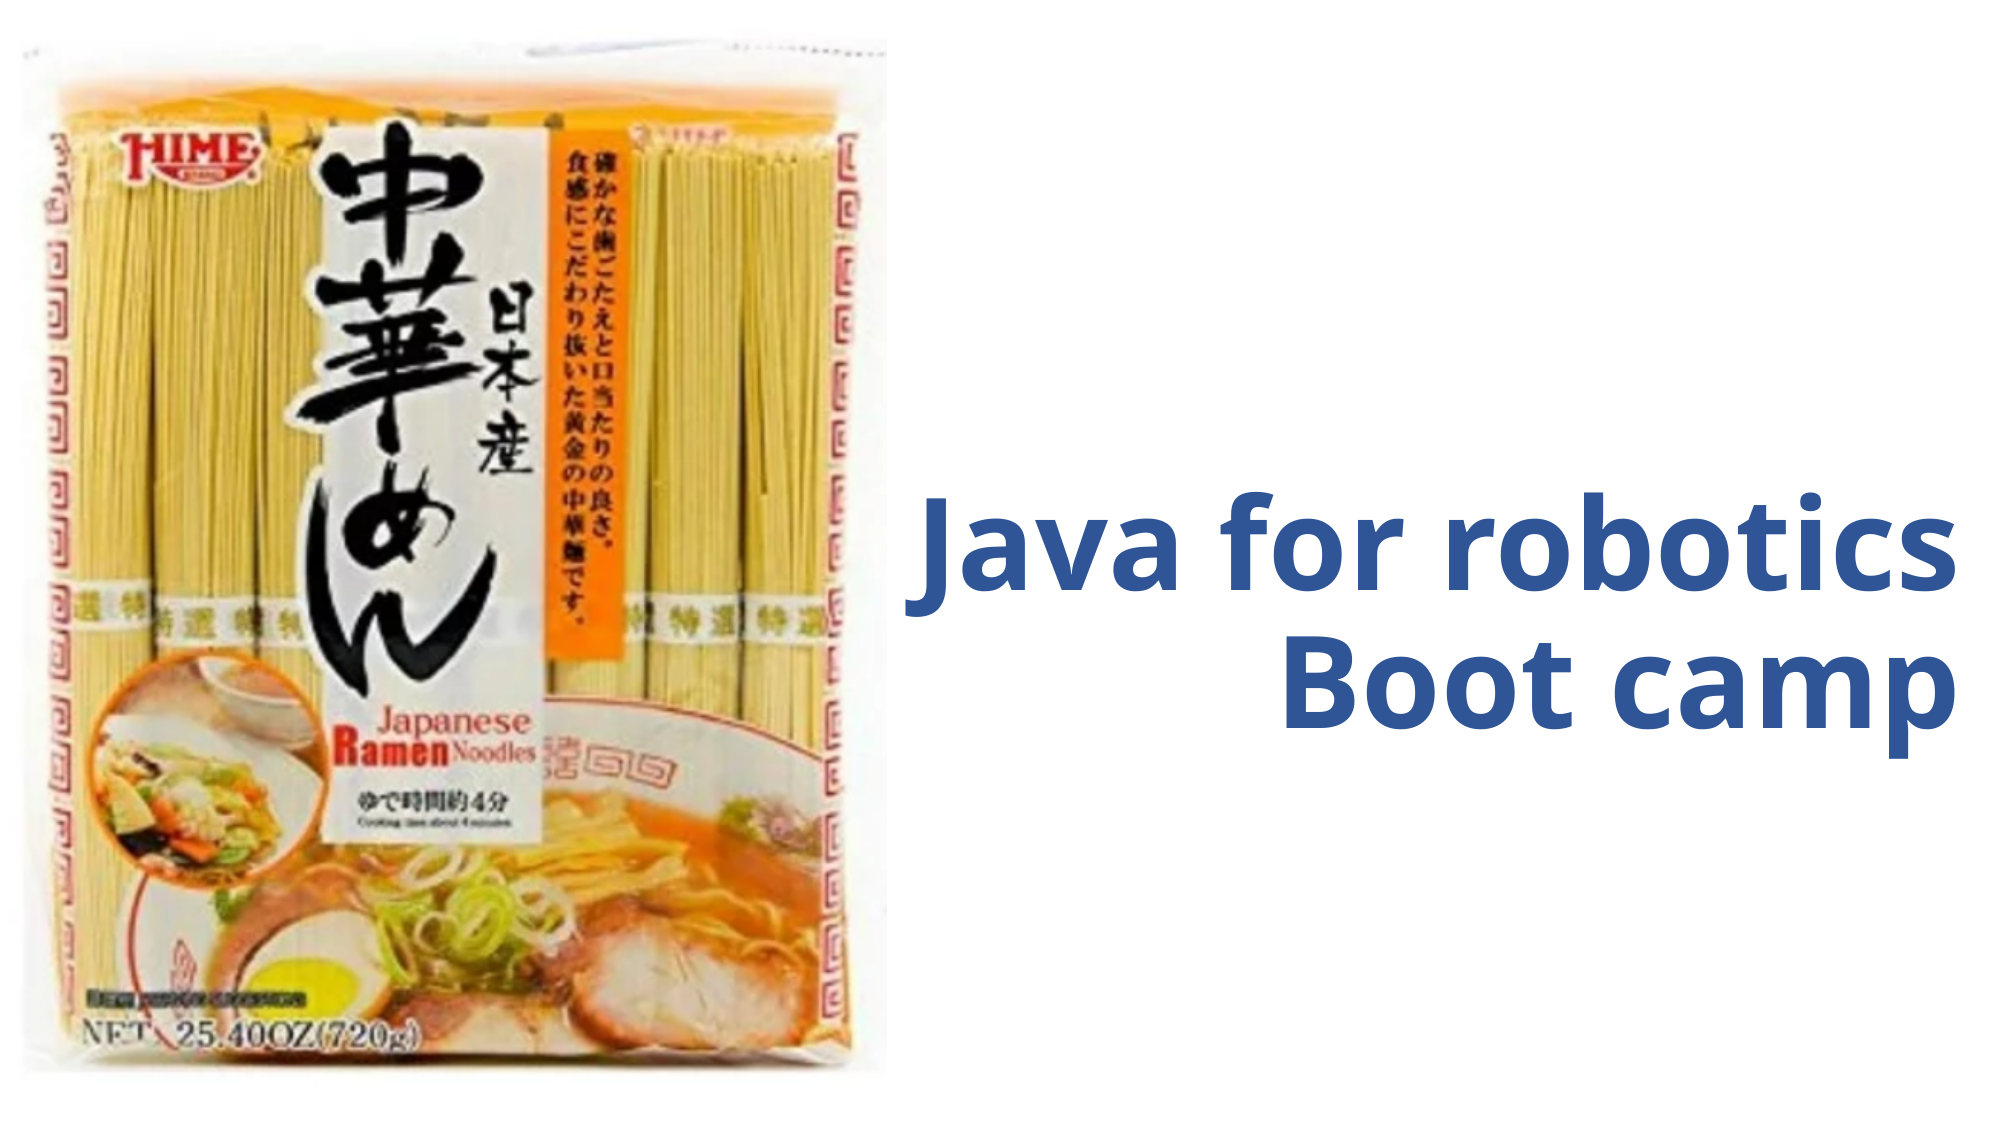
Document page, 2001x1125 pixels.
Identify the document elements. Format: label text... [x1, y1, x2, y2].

title Java for robotics Boot camp [887, 342, 1976, 765]
picture [0, 0, 887, 1123]
